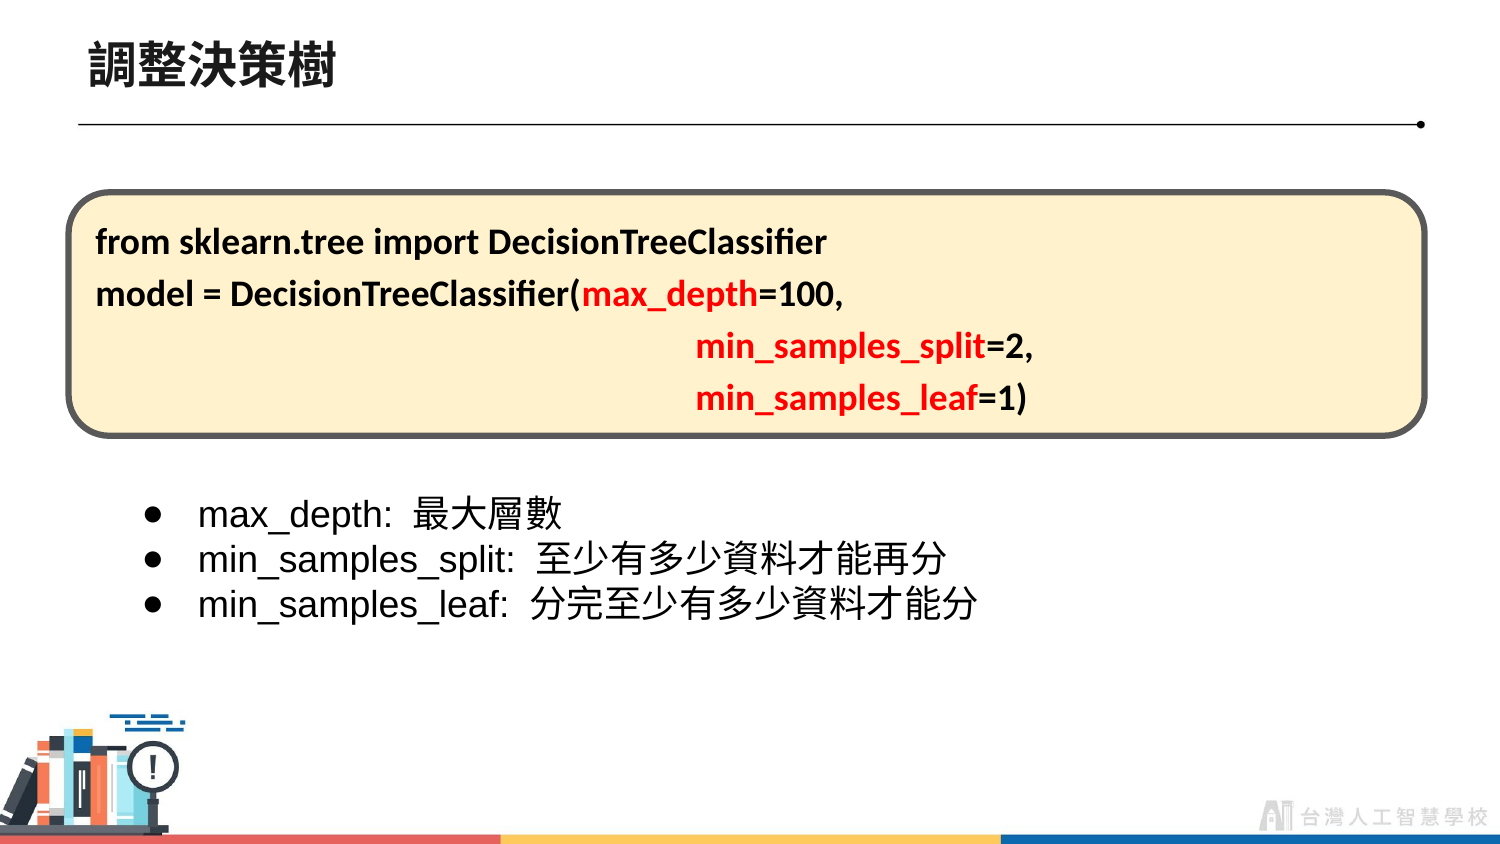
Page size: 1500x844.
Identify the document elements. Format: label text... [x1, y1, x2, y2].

text_box from sklearn.tree import DecisionTreeClassifier model = DecisionTreeClassifier(max_depth=100, min_samples_split=2, min_samples_leaf=1) [68, 192, 1425, 436]
text_box max_depth: 最大層數 min_samples_split: 至少有多少資料才能再分 min_samples_leaf: 分完至少有多少資料才能分 [107, 474, 1338, 637]
title 調整決策樹 [72, 18, 1409, 117]
picture [0, 0, 1500, 844]
